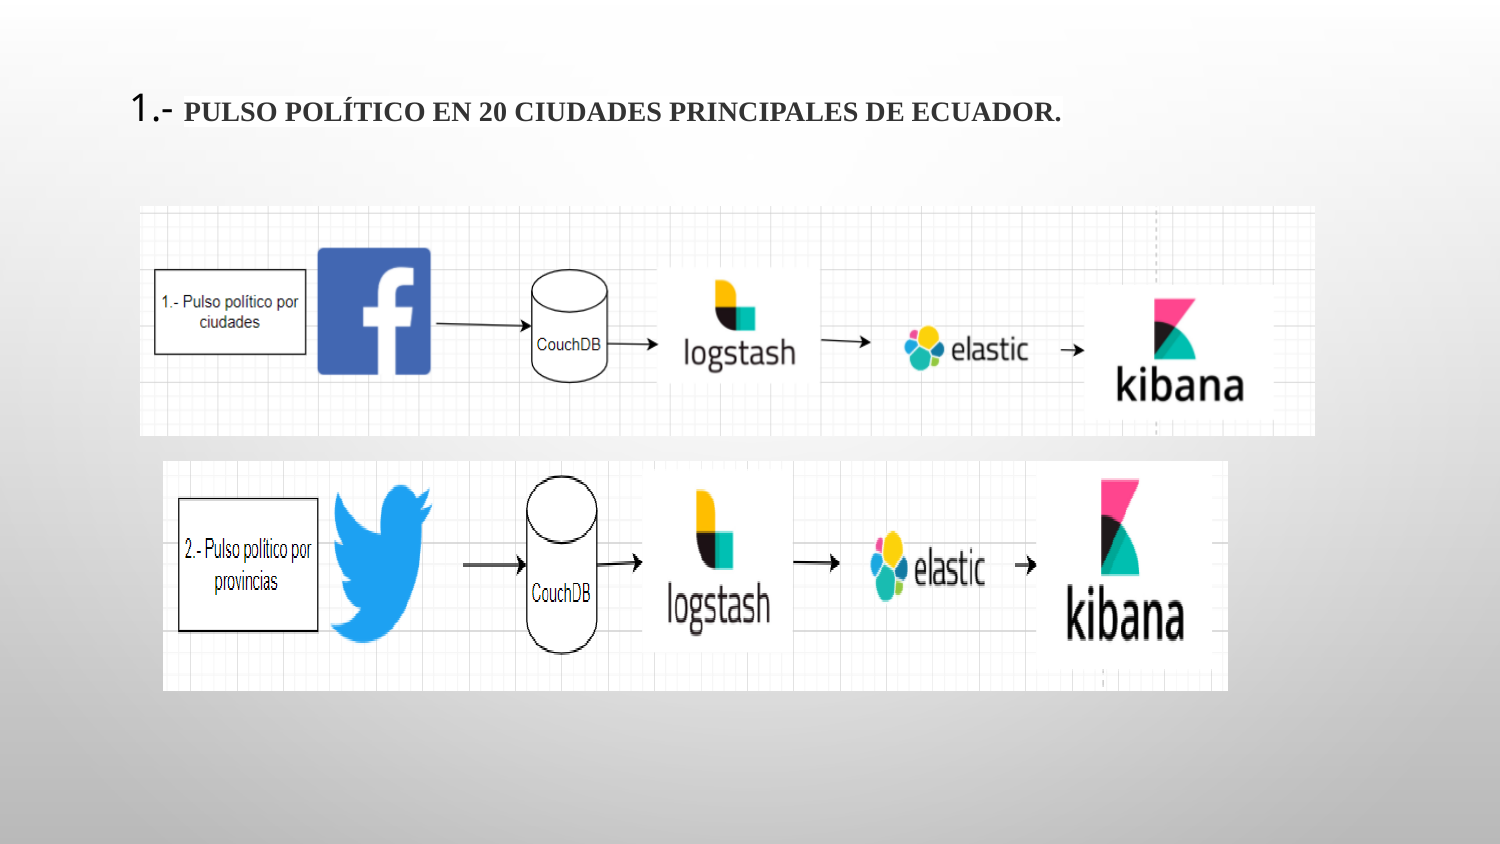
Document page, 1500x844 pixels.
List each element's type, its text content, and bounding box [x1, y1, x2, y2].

picture [0, 0, 1500, 844]
title 1.- Pulso político en 20 ciudades principales de Ecuador. [114, 72, 1101, 167]
